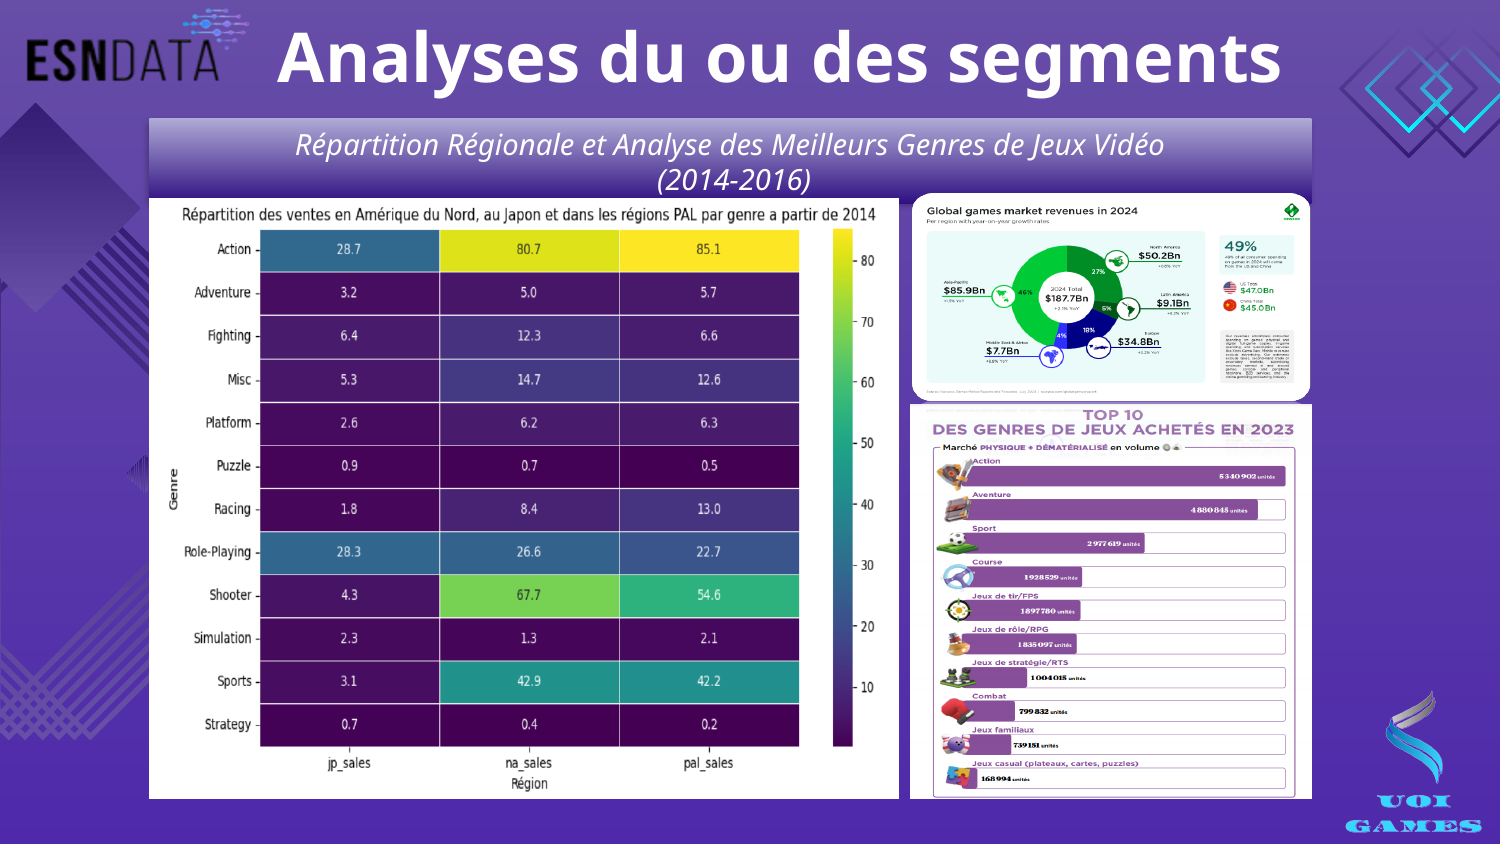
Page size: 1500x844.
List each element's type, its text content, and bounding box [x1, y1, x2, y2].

picture [0, 0, 263, 102]
picture [909, 193, 1500, 844]
text_box Répartition Régionale et Analyse des Meilleurs Genres de Jeux Vidéo (2014-2016) [149, 118, 1312, 203]
picture [149, 198, 899, 800]
title Analyses du ou des segments [264, 0, 1475, 99]
